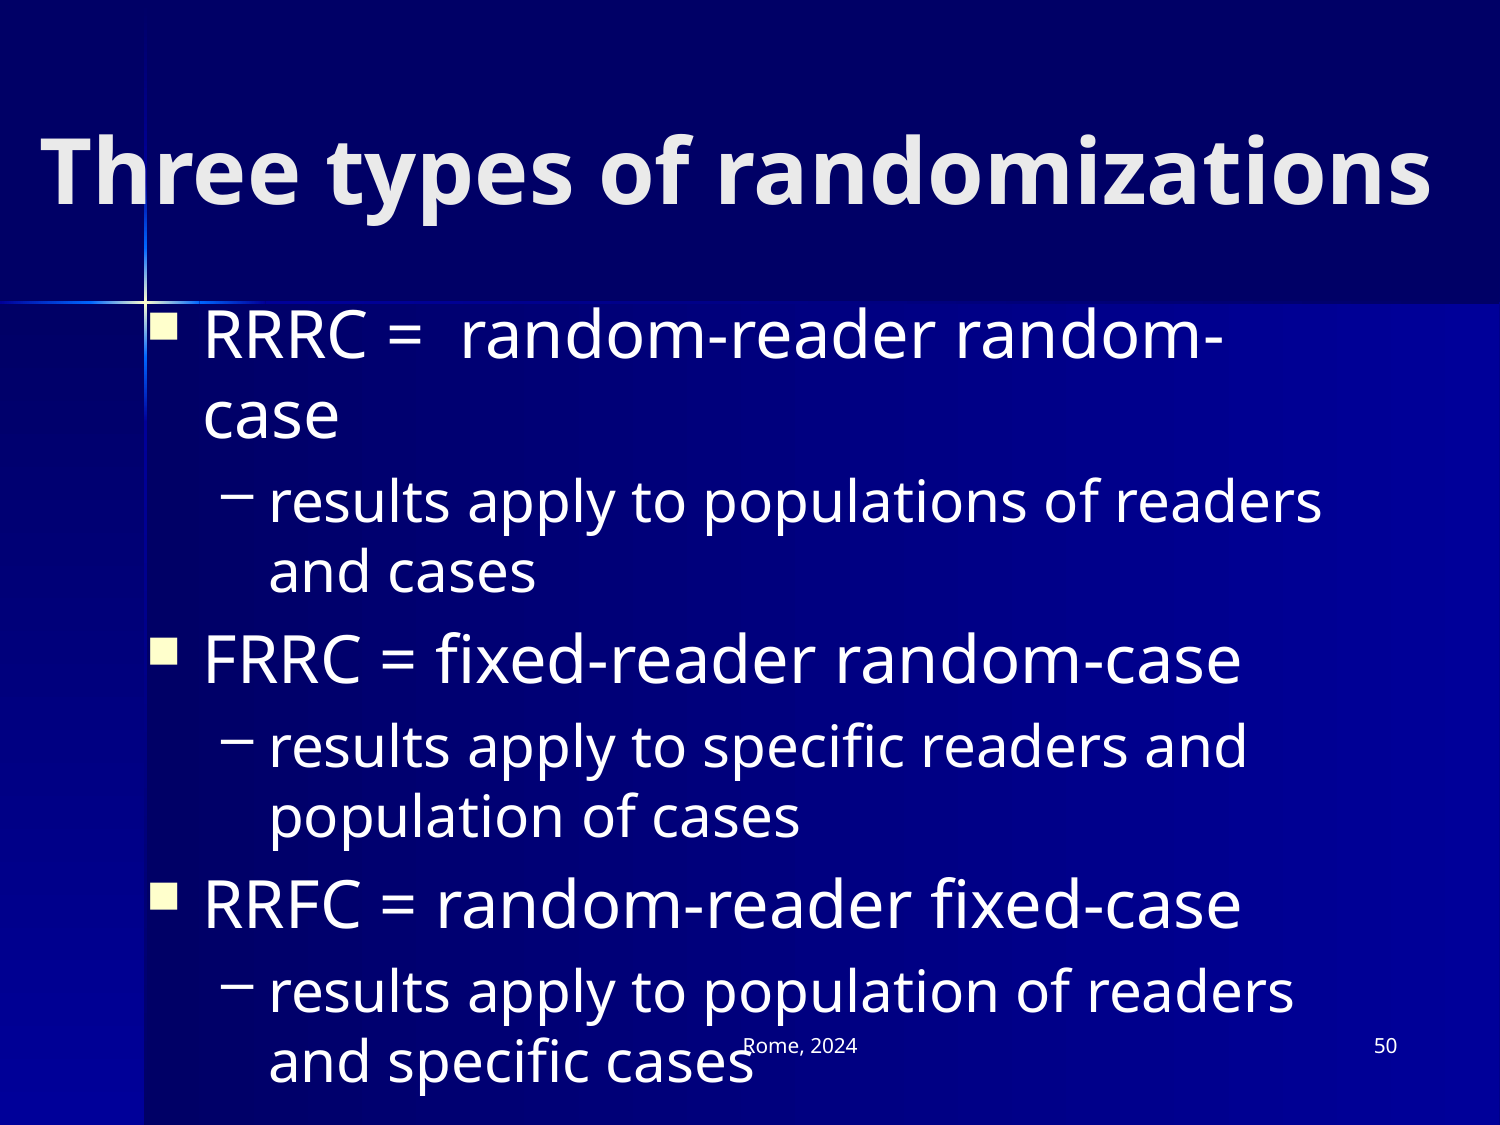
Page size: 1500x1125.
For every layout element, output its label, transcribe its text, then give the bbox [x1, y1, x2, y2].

slide_number 50 [1099, 1024, 1413, 1101]
title Three types of randomizations [24, 49, 1488, 286]
list RRRC = random-reader random-case results apply to populations of readers and cases FRRC = fixed-reader random-case results apply to specific readers and population of cases RRFC = random-reader fixed-case results apply to population of readers and specific cases [131, 284, 1369, 1076]
footer Rome, 2024 [562, 1024, 1038, 1101]
